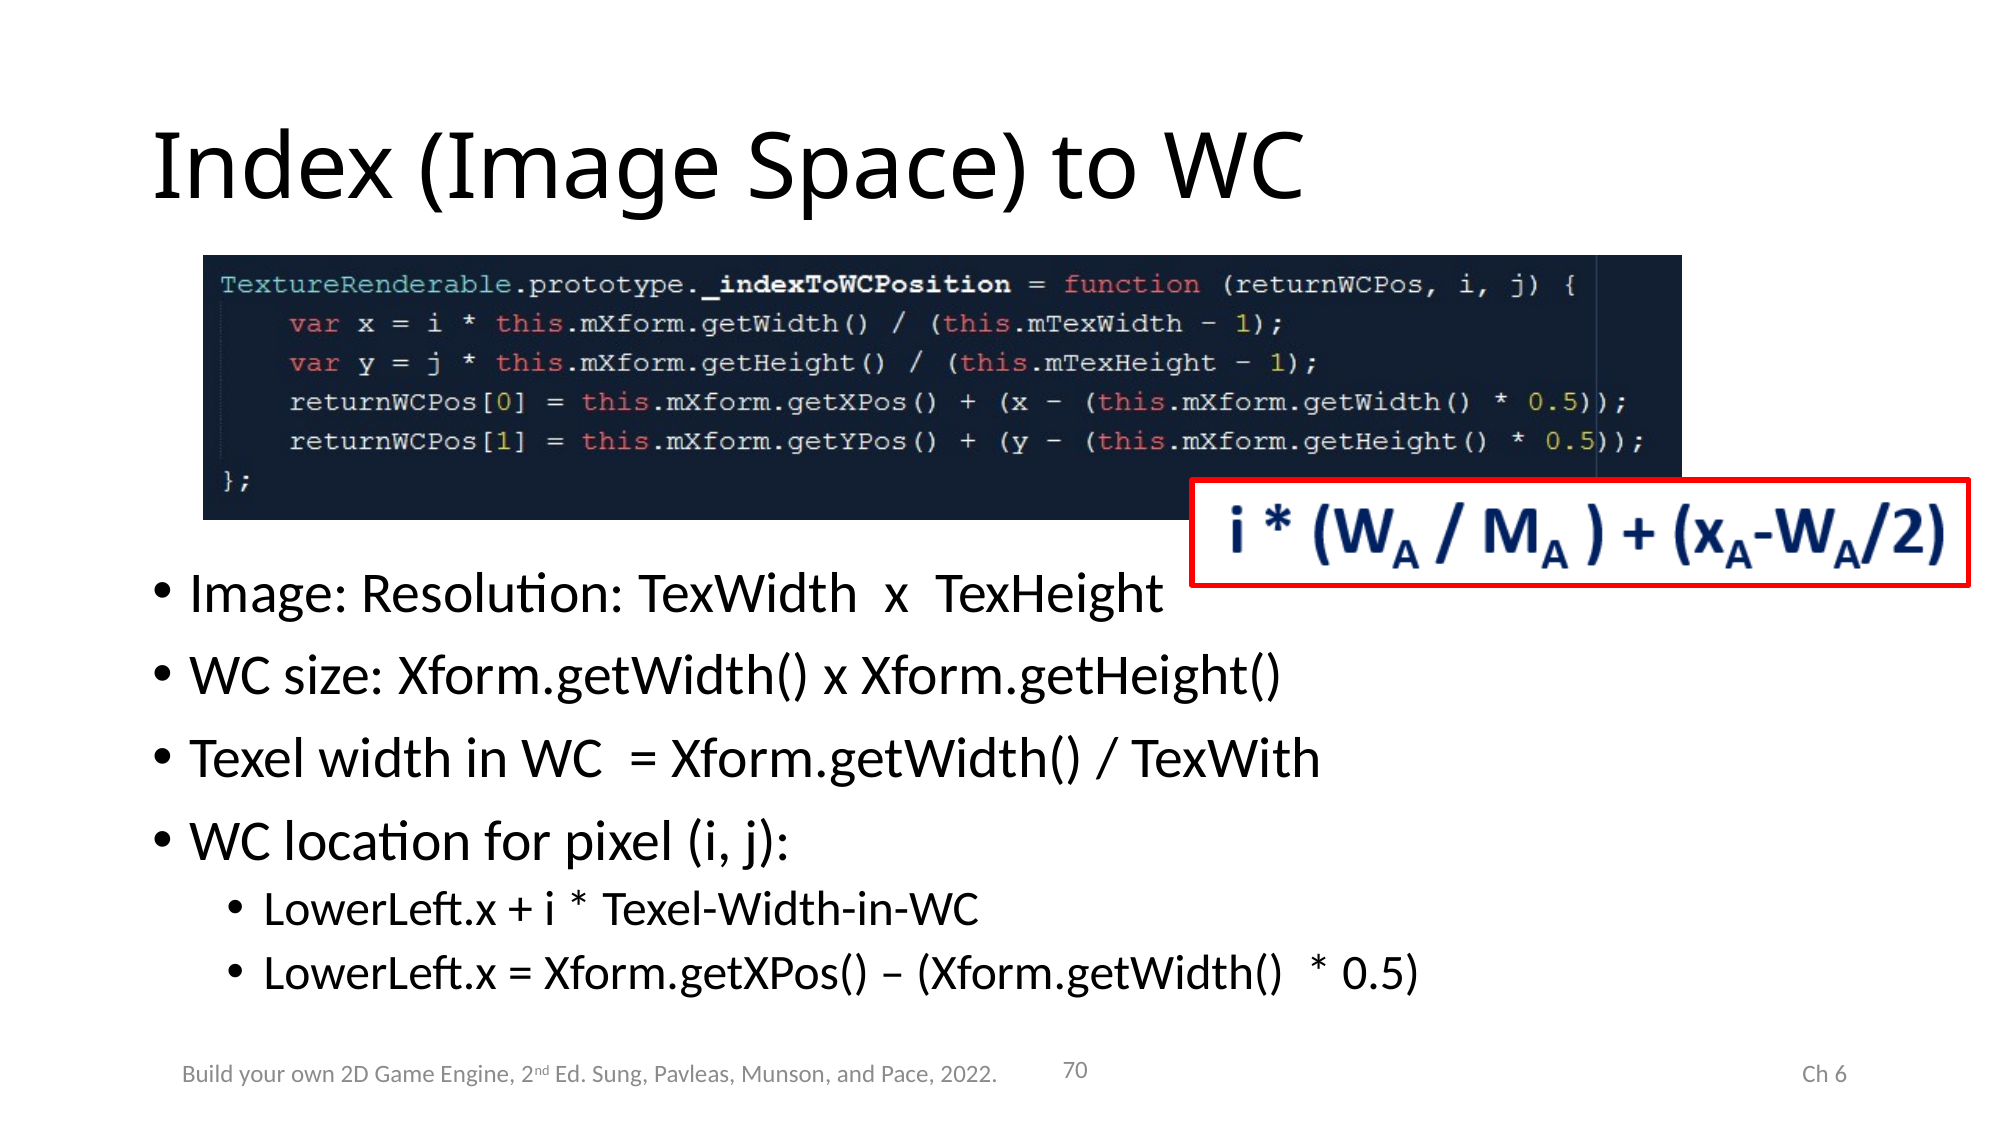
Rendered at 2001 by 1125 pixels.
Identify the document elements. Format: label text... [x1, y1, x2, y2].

title Index (Image Space) to WC [137, 59, 1863, 278]
picture [202, 255, 1967, 583]
list Image: Resolution: TexWidth x TexHeight WC size: Xform.getWidth() x Xform.getHeight() Texel width in WC = Xform.getWidth() / TexWith WC location for pixel (i, j): LowerLeft.x + i * Texel-Width-in-WC LowerLeft.x = Xform.getXPos() – (Xform.getWidth() * 0.5) [137, 299, 1863, 1014]
